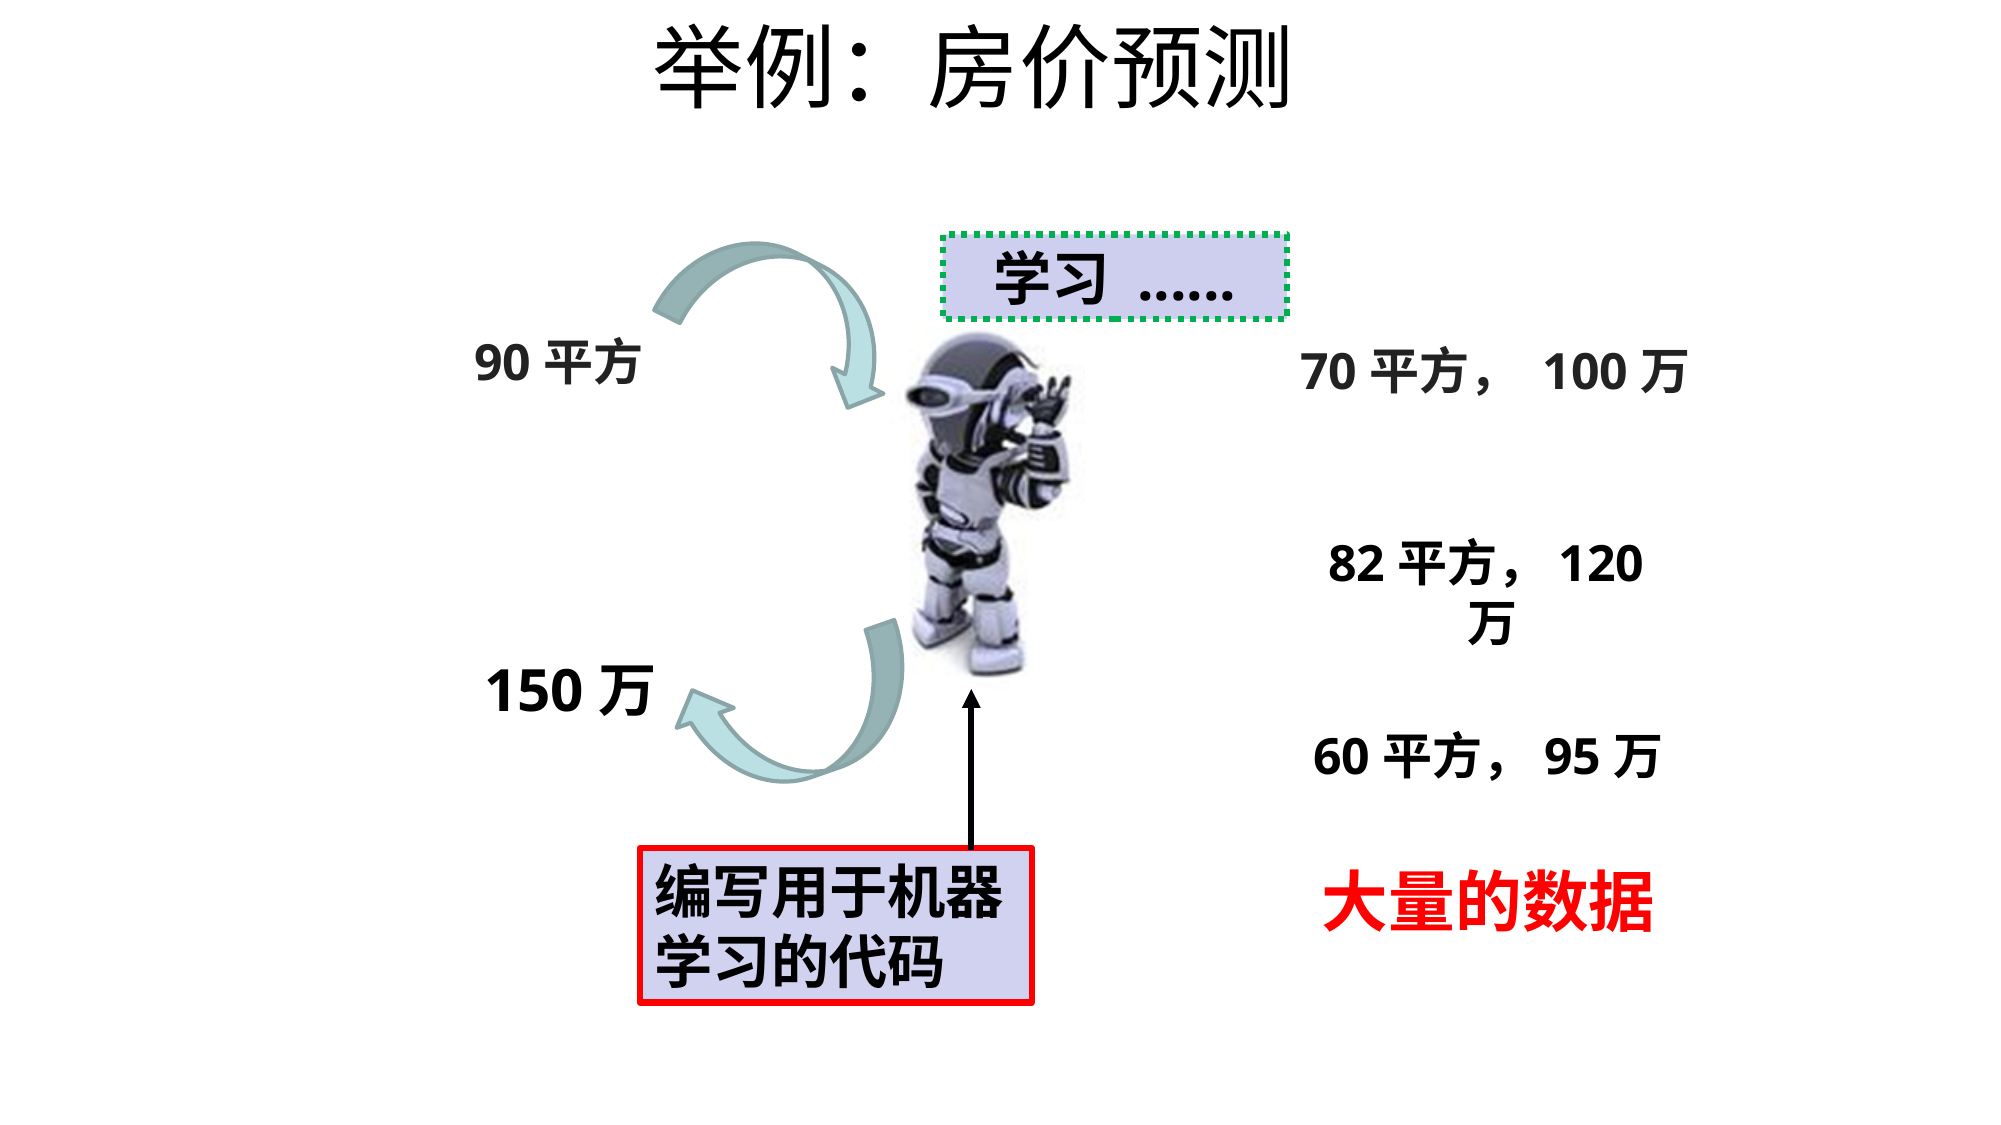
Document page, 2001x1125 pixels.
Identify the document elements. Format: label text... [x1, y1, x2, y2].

text_box 90平方 [327, 322, 790, 398]
text_box 150万 [326, 646, 815, 731]
text_box [652, 241, 870, 410]
text_box 学习 ...... [942, 234, 1287, 320]
text_box 82平方，120万 [1291, 524, 1694, 660]
text_box 70平方， 100万 [1264, 332, 1727, 407]
text_box 编写用于机器学习的代码 [639, 847, 1032, 1003]
text_box [674, 688, 901, 784]
picture [866, 319, 1085, 690]
text_box 60平方，95万 [1286, 716, 1690, 792]
text_box 举例：房价预测 [638, 2, 1319, 127]
text_box 大量的数据 [1307, 852, 1678, 948]
